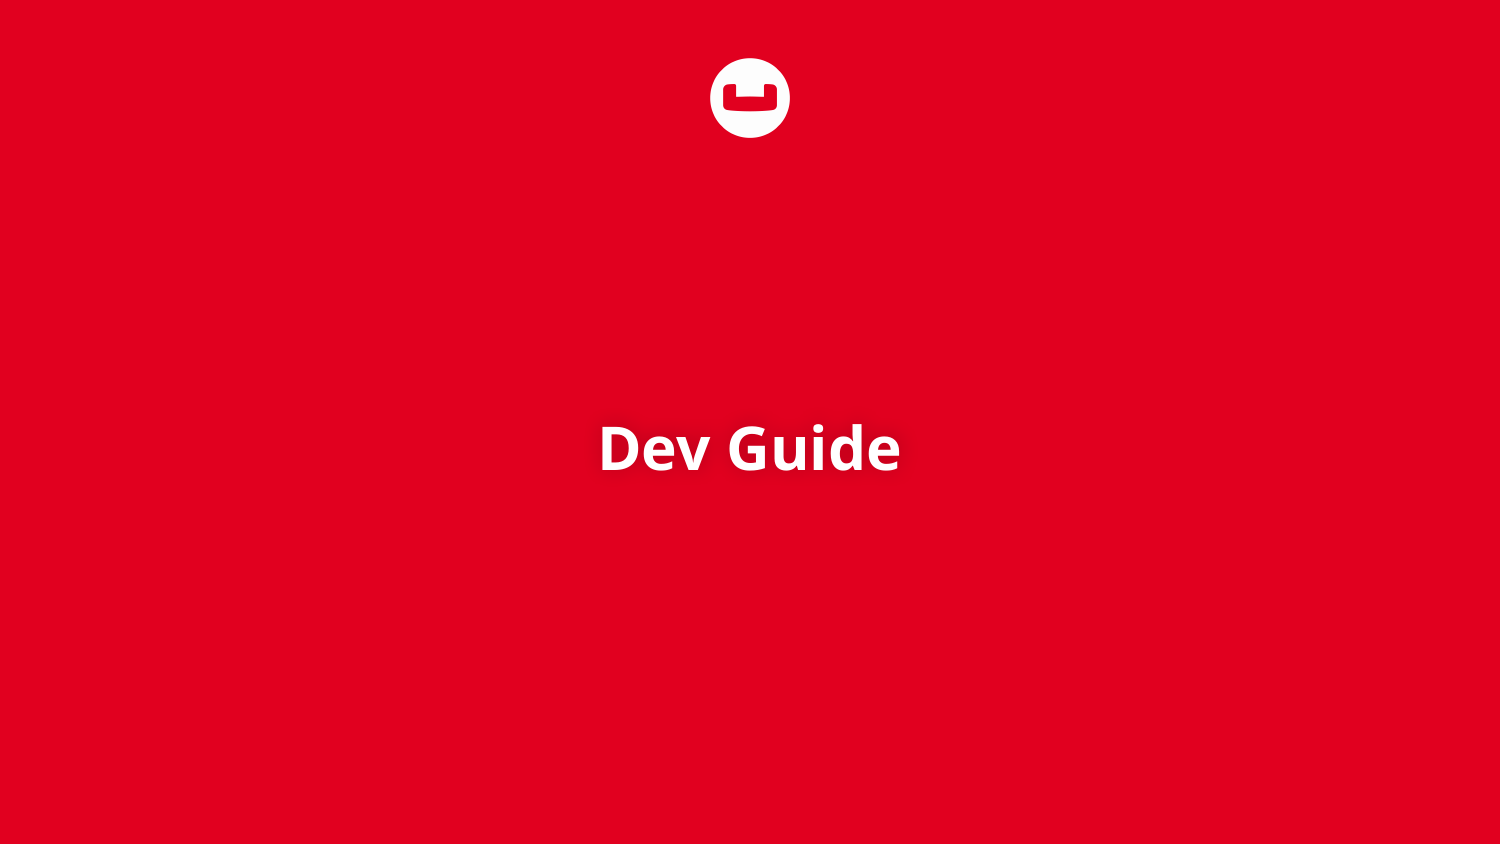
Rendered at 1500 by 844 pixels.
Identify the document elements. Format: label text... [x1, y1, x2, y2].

picture [709, 57, 791, 139]
title Dev Guide [112, 308, 1388, 490]
